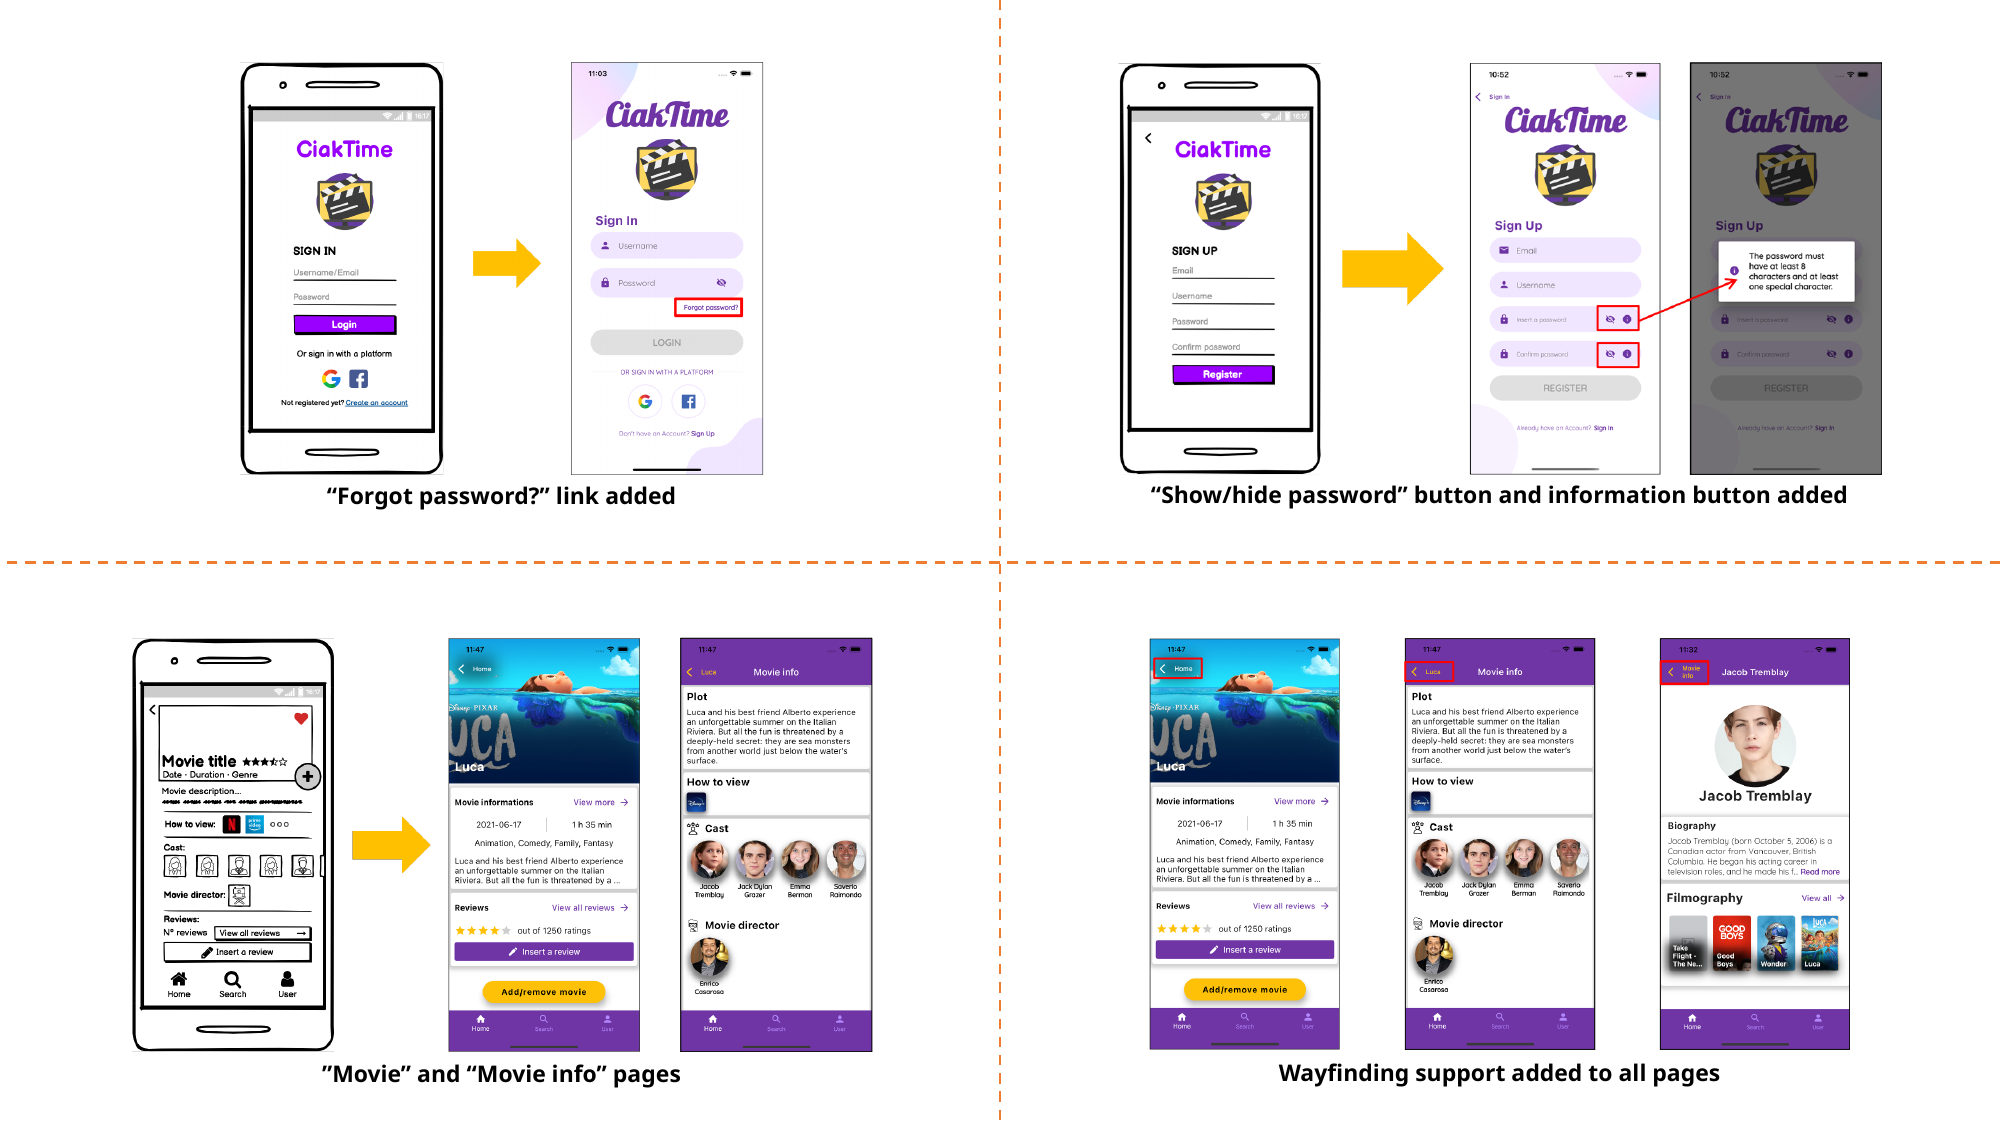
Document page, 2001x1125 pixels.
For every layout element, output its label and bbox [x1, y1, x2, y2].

text_box [1149, 637, 1850, 1095]
text_box [1118, 61, 1882, 518]
text_box [131, 637, 873, 1095]
text_box [240, 61, 764, 518]
